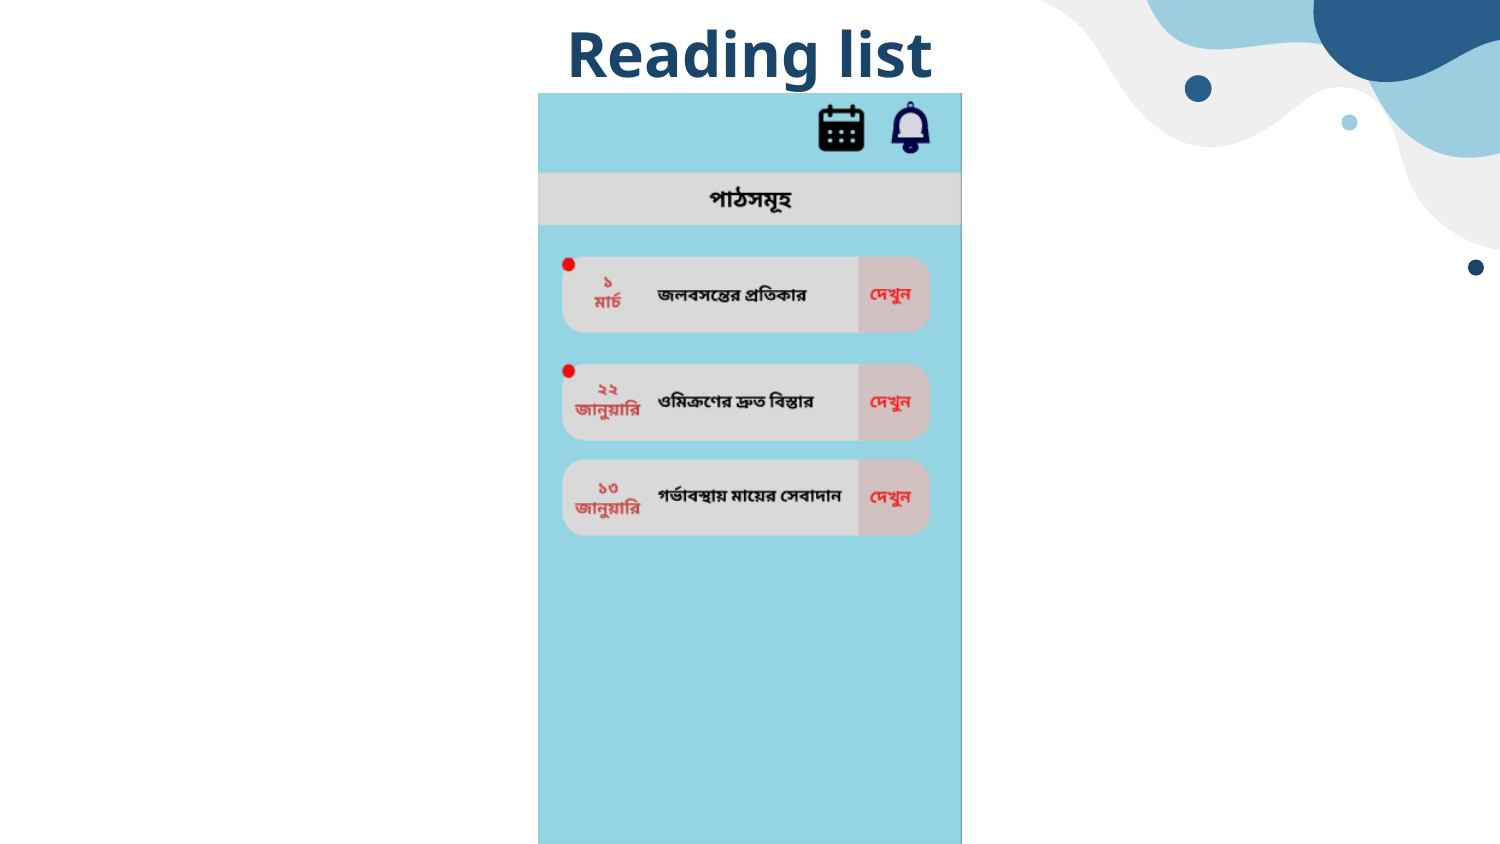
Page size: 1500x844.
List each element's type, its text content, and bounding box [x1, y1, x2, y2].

picture [538, 93, 962, 844]
title Reading list [88, 0, 1412, 94]
